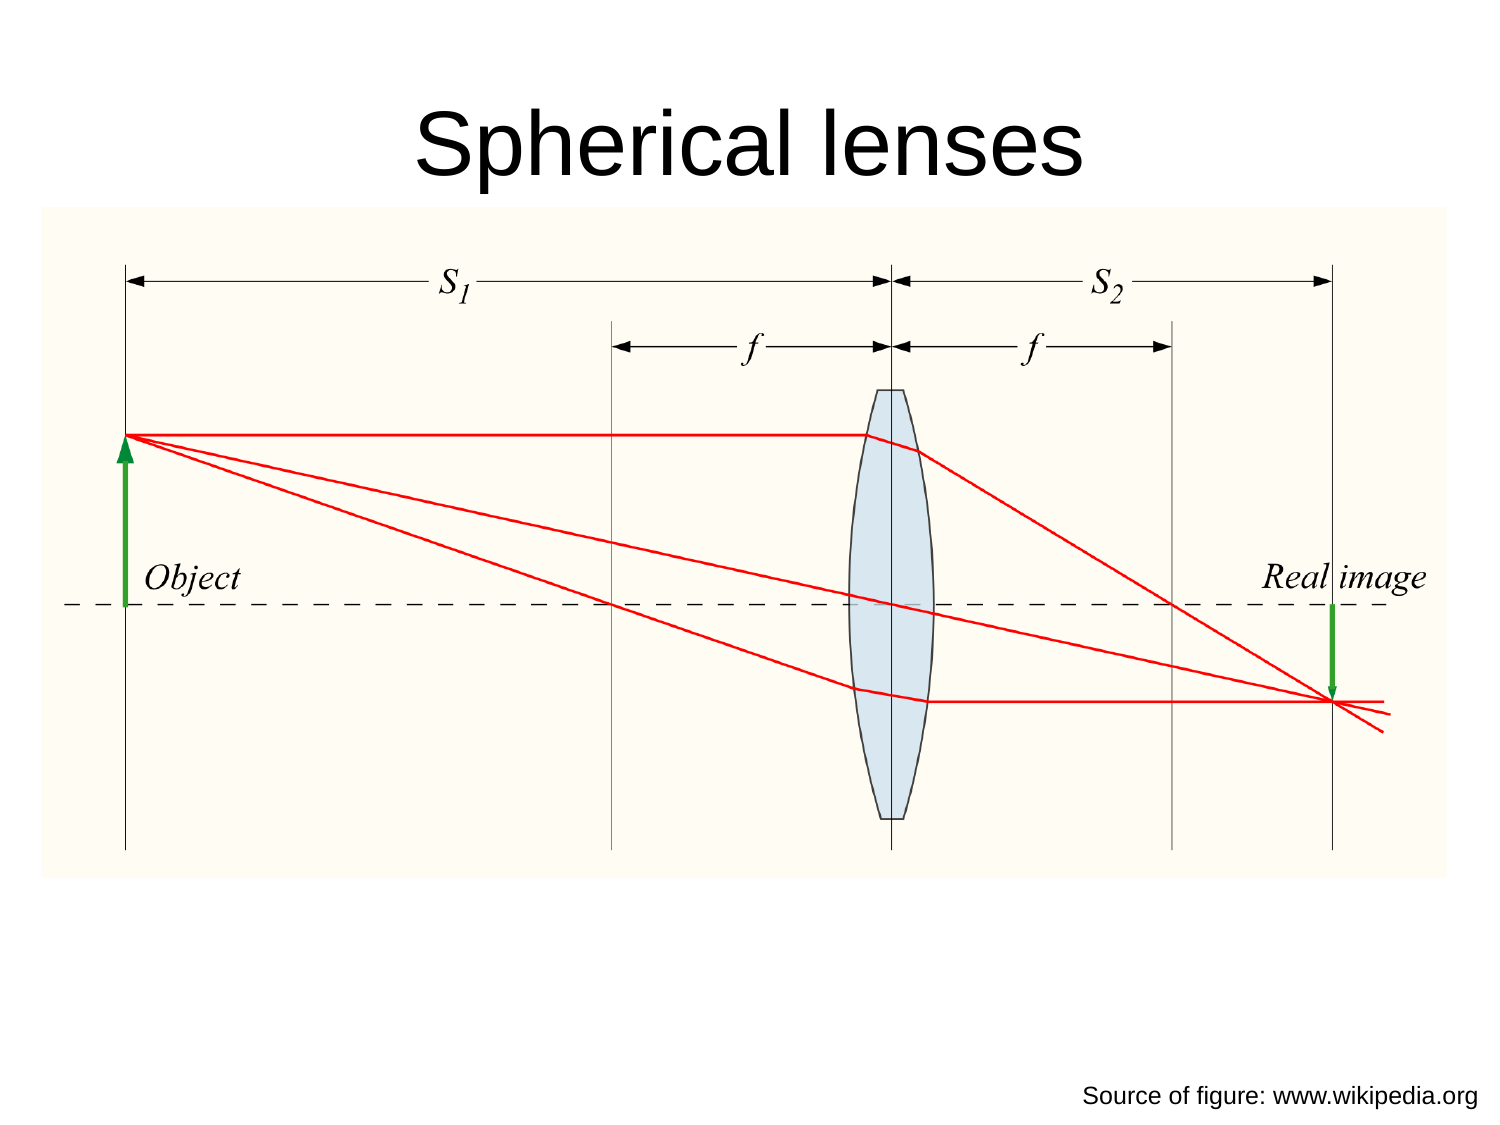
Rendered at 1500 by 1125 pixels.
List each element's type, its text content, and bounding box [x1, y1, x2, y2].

picture [41, 207, 1448, 878]
text_box Source of figure: www.wikipedia.org [1067, 1072, 1495, 1118]
text_box Spherical lenses [74, 45, 1425, 206]
